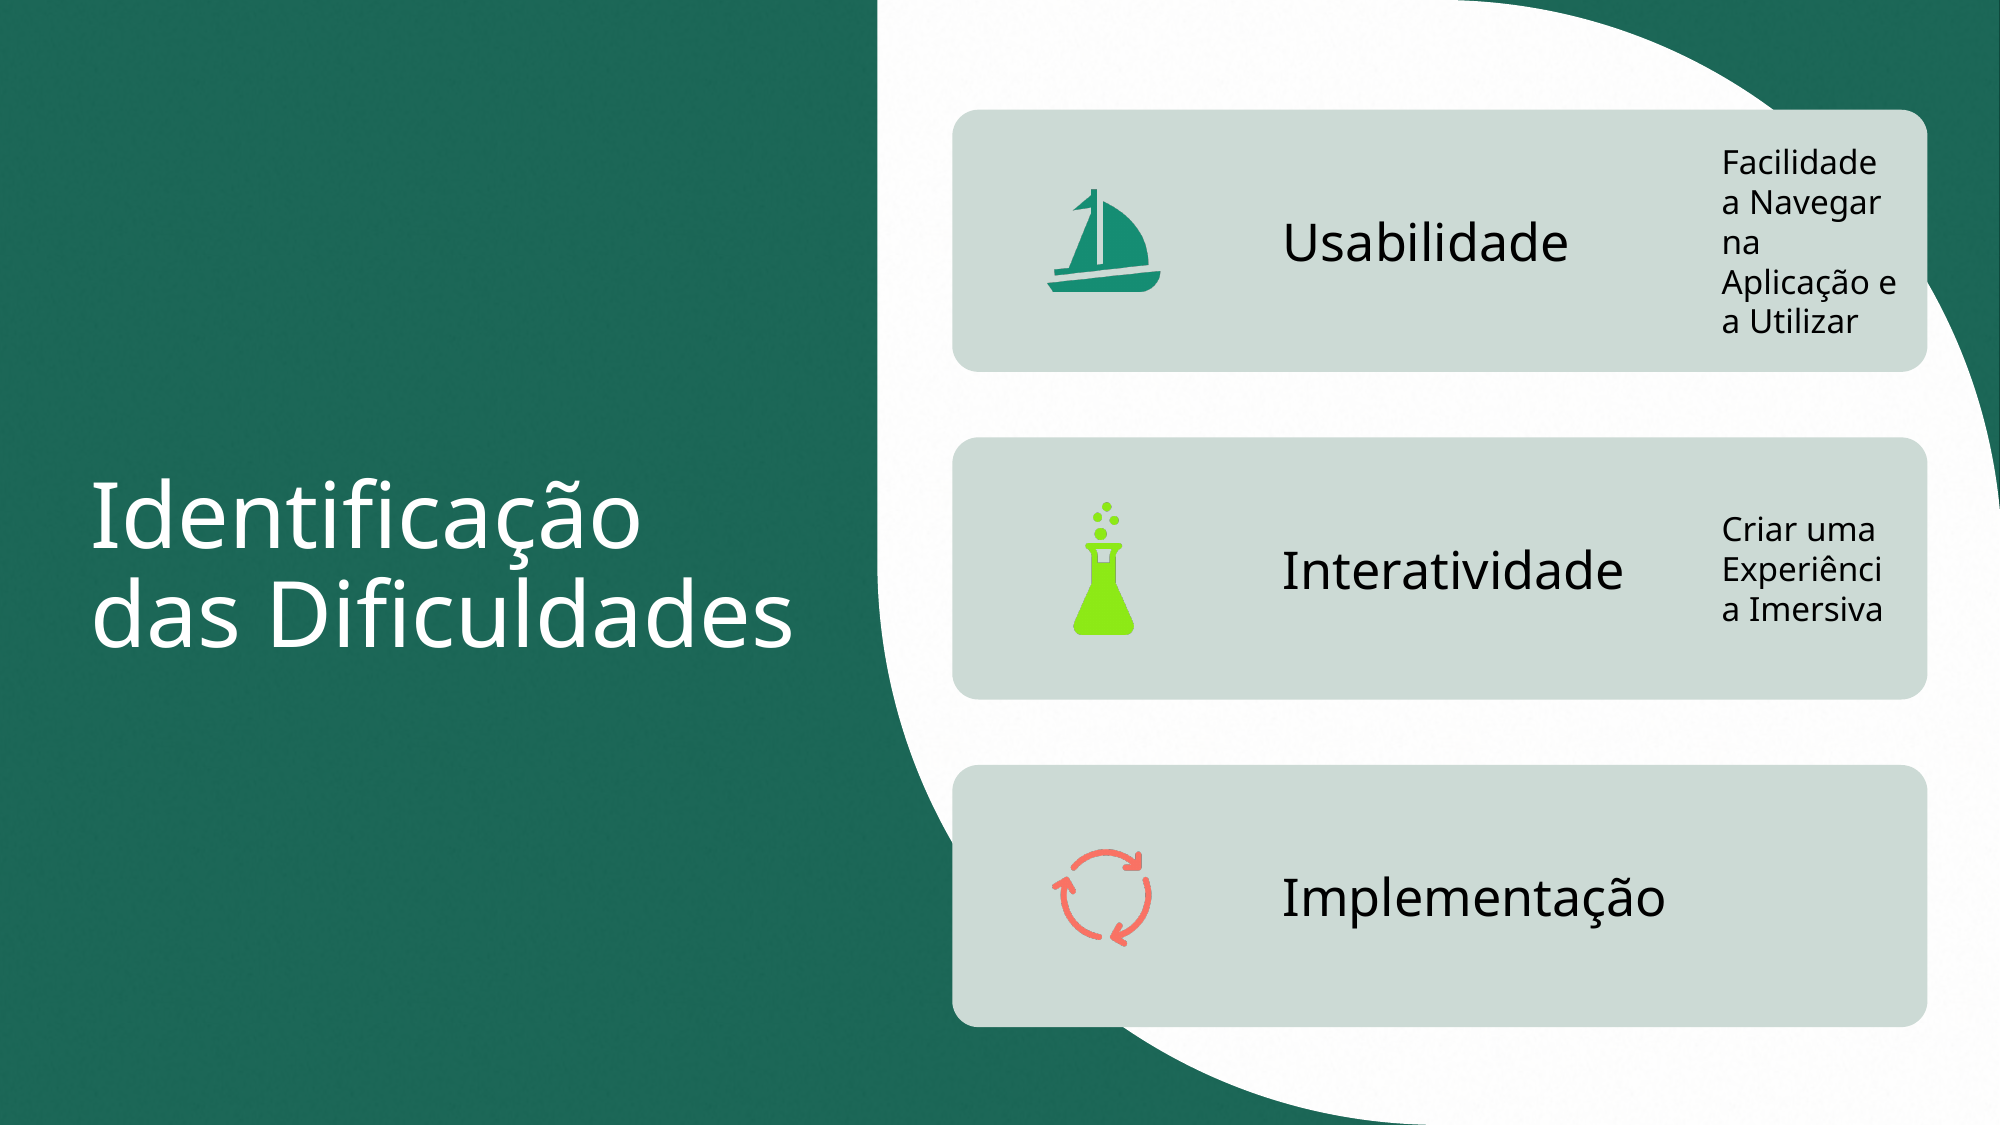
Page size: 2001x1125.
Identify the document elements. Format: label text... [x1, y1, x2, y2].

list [952, 109, 1928, 1028]
text_box [0, 0, 2000, 1125]
title Identificação das Dificuldades [75, 109, 829, 1028]
